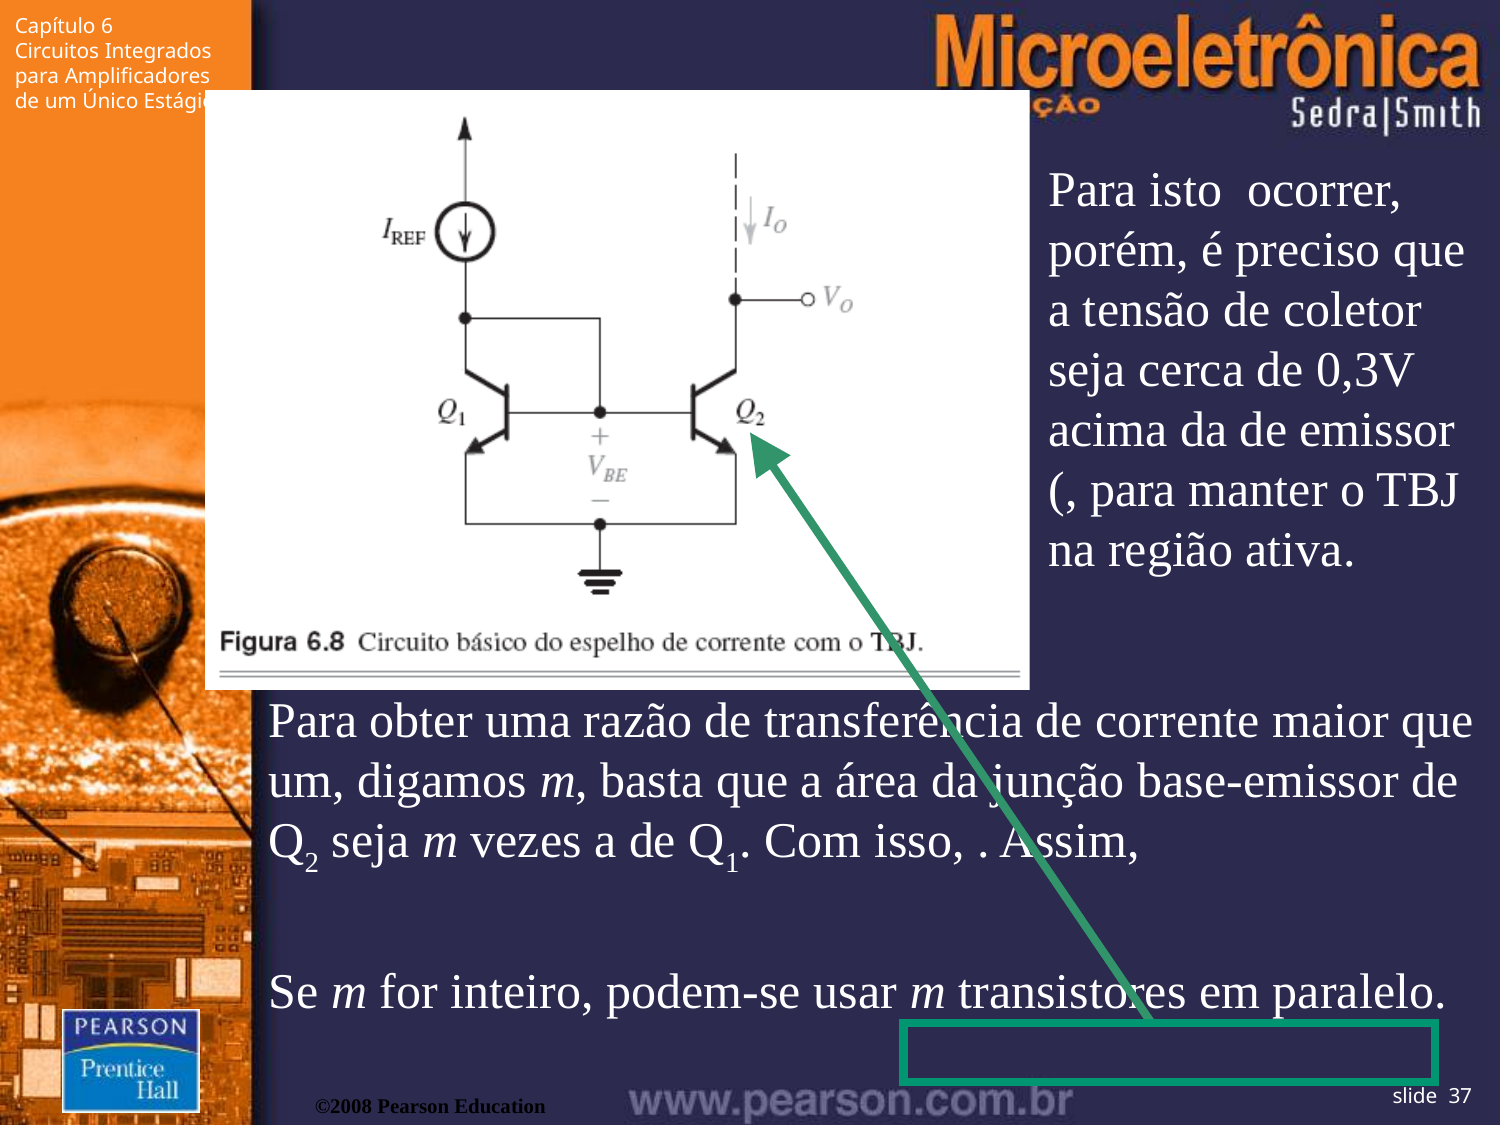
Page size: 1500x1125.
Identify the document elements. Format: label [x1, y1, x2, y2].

picture [0, 0, 1500, 1125]
text_box [749, 432, 1436, 1083]
